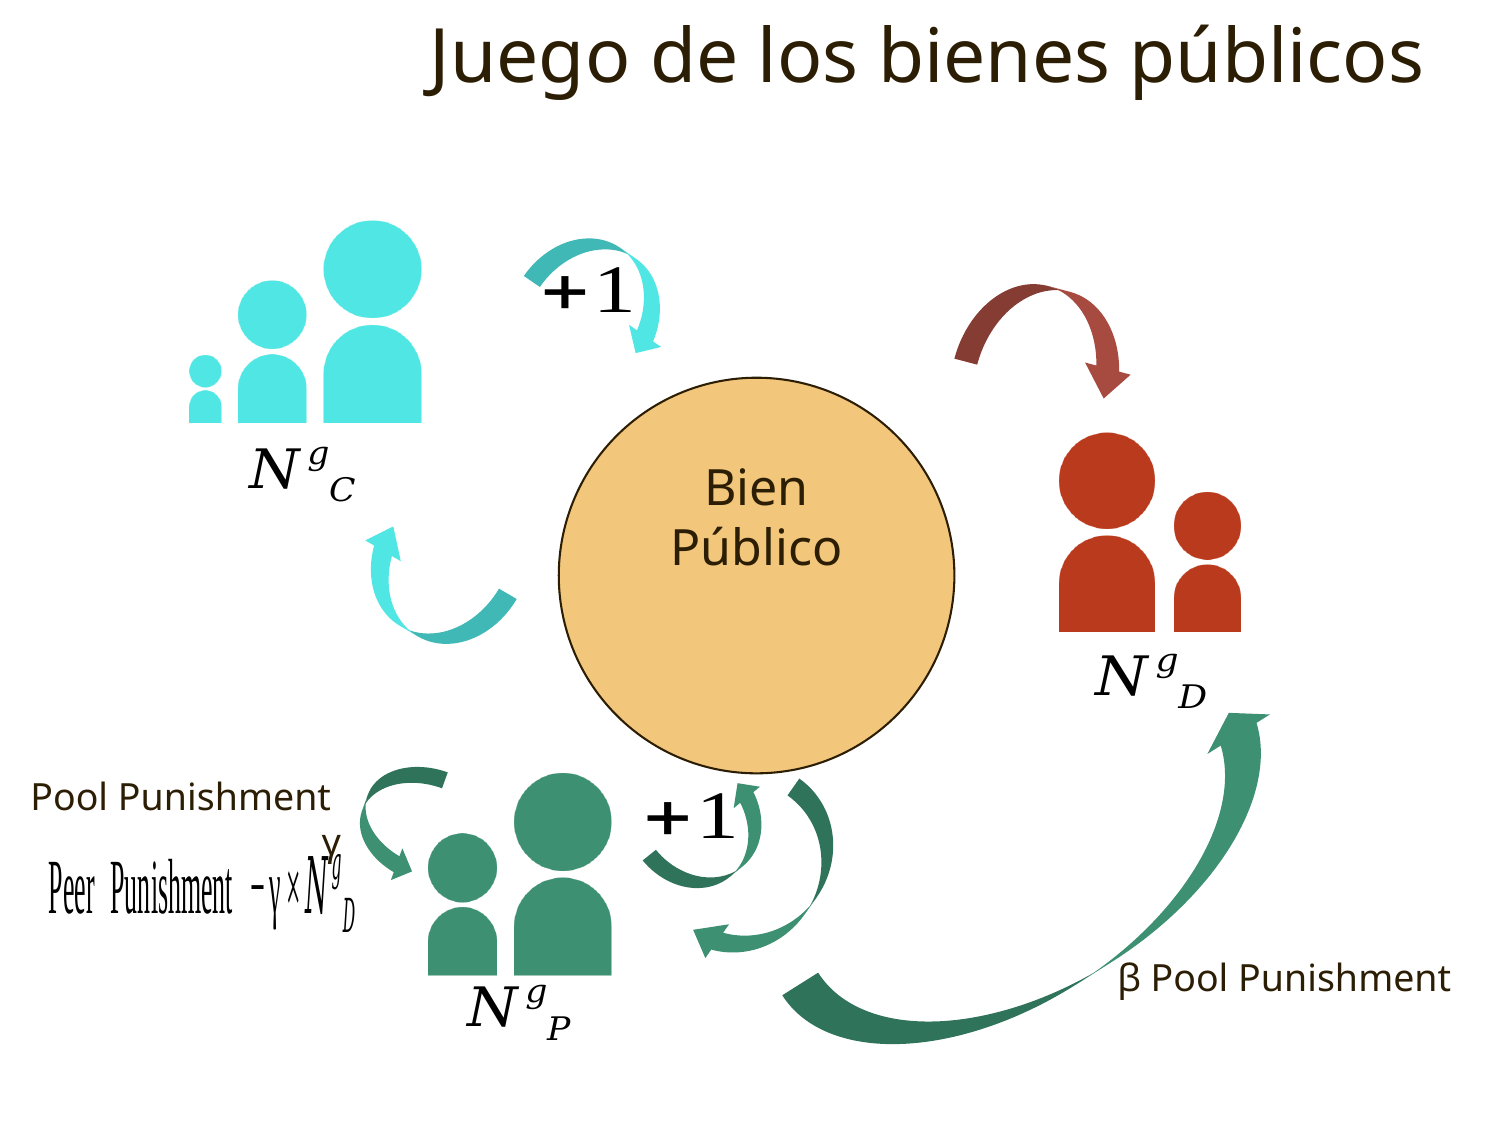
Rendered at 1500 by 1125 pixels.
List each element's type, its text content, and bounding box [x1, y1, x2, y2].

picture [167, 210, 436, 436]
text_box [358, 765, 450, 882]
text_box Juego de los bienes públicos [0, 0, 1440, 105]
text_box [691, 777, 835, 961]
picture [1022, 416, 1260, 649]
text_box [780, 711, 1274, 1046]
text_box Bien Público [616, 447, 897, 583]
text_box [641, 782, 763, 890]
text_box [953, 283, 1133, 401]
text_box [522, 237, 664, 355]
text_box [557, 376, 956, 775]
text_box [363, 524, 519, 645]
picture [426, 772, 613, 976]
